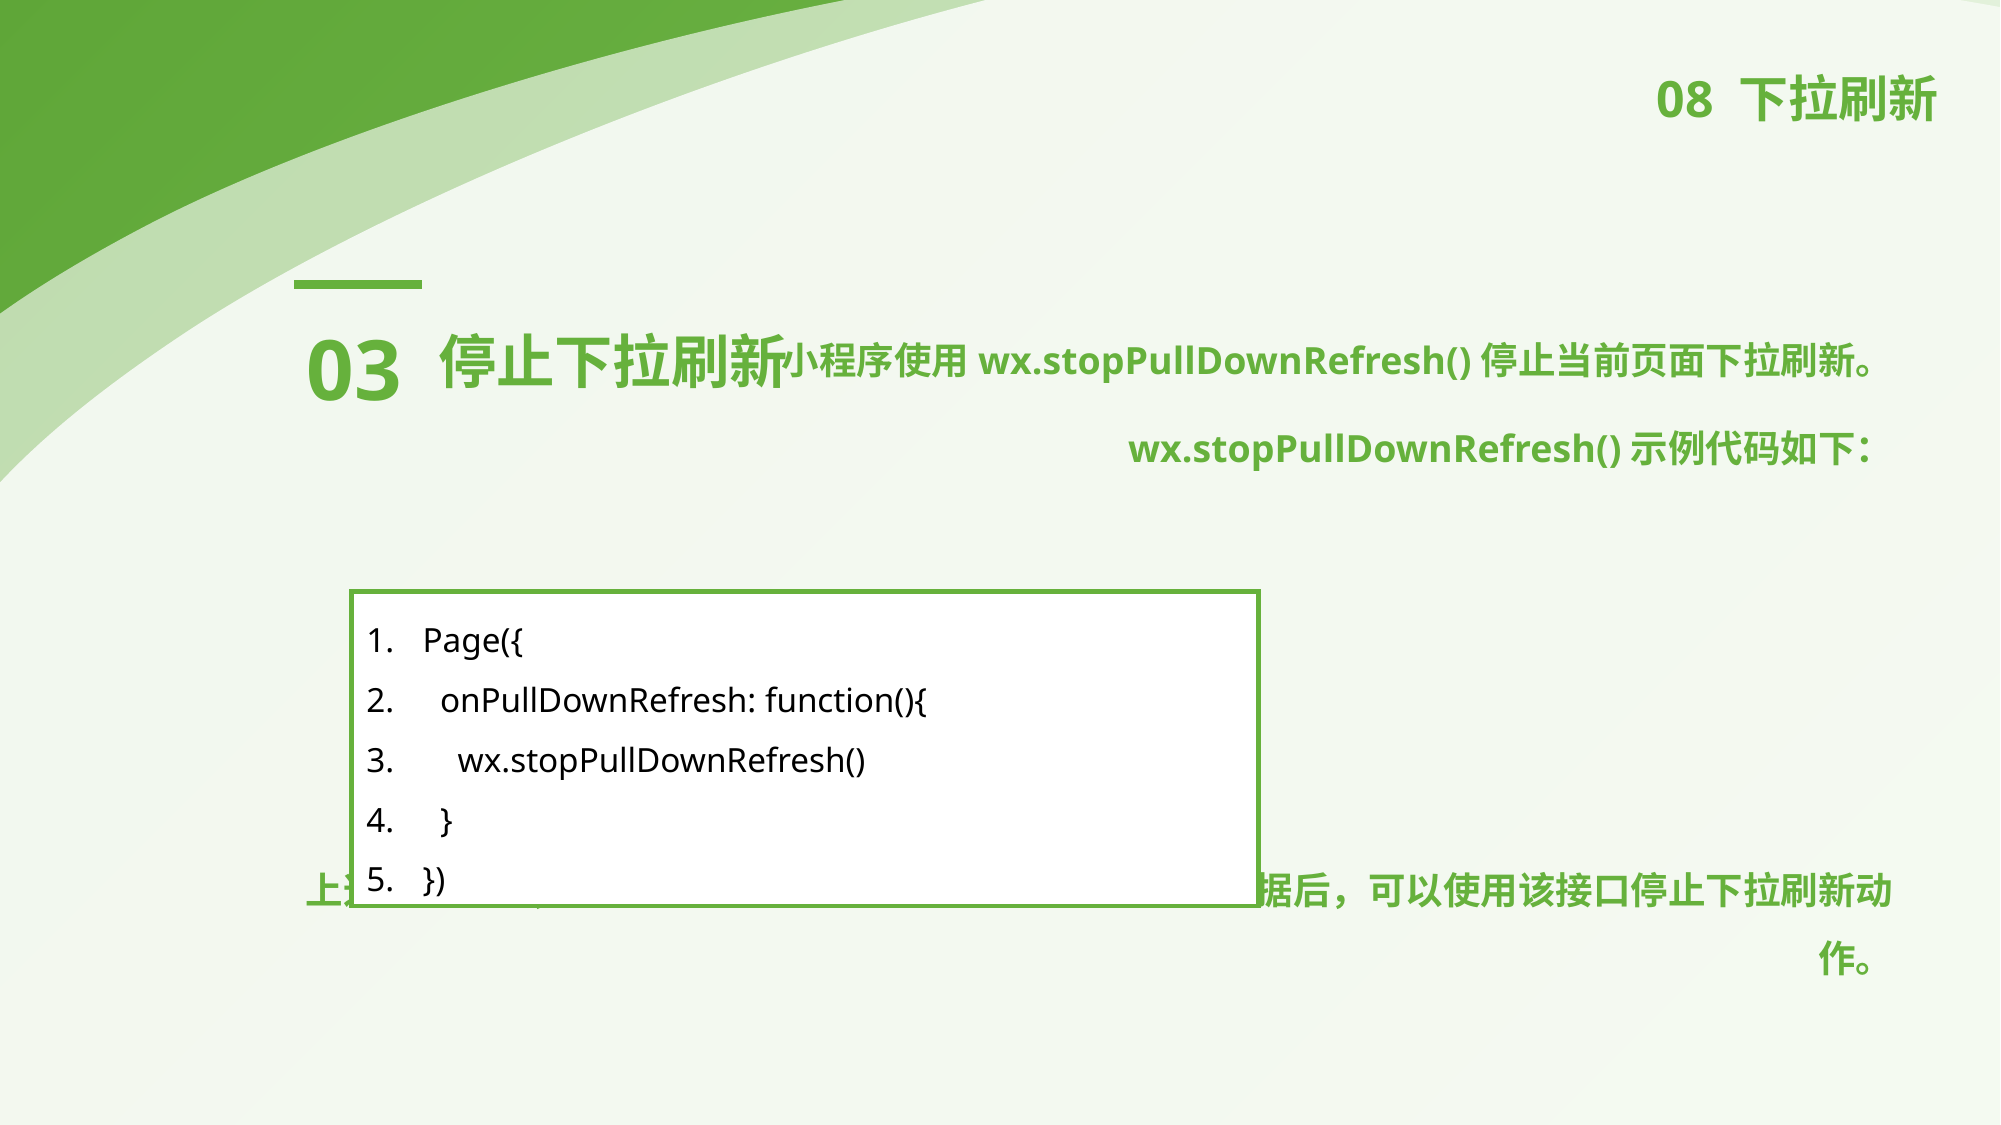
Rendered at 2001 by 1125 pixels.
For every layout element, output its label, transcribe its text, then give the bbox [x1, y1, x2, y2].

text_box 03 [292, 280, 417, 425]
text_box 停止下拉刷新 [423, 297, 803, 403]
list 08 下拉刷新 [1083, 41, 1955, 162]
list 小程序使用wx.stopPullDownRefresh()停止当前页面下拉刷新。 wx.stopPullDownRefresh()示例代码如下： 上述代码表示，当onPullDownRefresh监听并处理完数据后，可以使用该接口停止下拉刷新动作。 [257, 413, 1909, 956]
text_box [1016, 361, 1876, 902]
text_box [417, 280, 422, 289]
text_box Page({ onPullDownRefresh: function(){ wx.stopPullDownRefresh() } }) [351, 591, 1260, 907]
